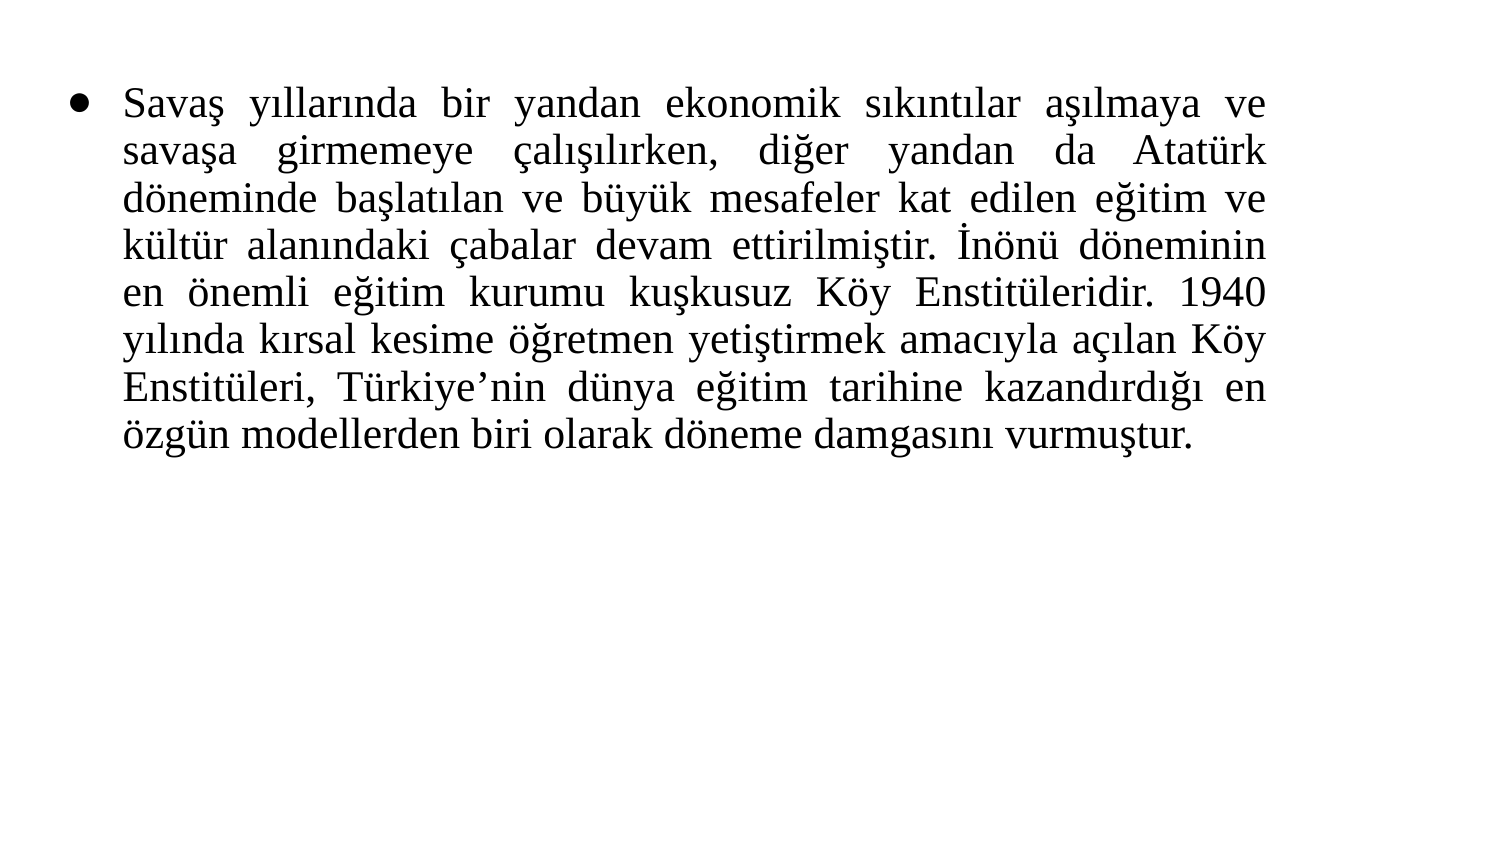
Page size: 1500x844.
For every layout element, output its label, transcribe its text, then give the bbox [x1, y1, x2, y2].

list Savaş yıllarında bir yandan ekonomik sıkıntılar aşılmaya ve savaşa girmemeye çalışılırken, diğer yandan da Atatürk döneminde başlatılan ve büyük mesafeler kat edilen eğitim ve kültür alanındaki çabalar devam ettirilmiştir. İnönü döneminin en önemli eğitim kurumu kuşkusuz Köy Enstitüleridir. 1940 yılında kırsal kesime öğretmen yetiştirmek amacıyla açılan Köy Enstitüleri, Türkiye’nin dünya eğitim tarihine kazandırdığı en özgün modellerden biri olarak döneme damgasını vurmuştur. [51, 64, 1283, 709]
